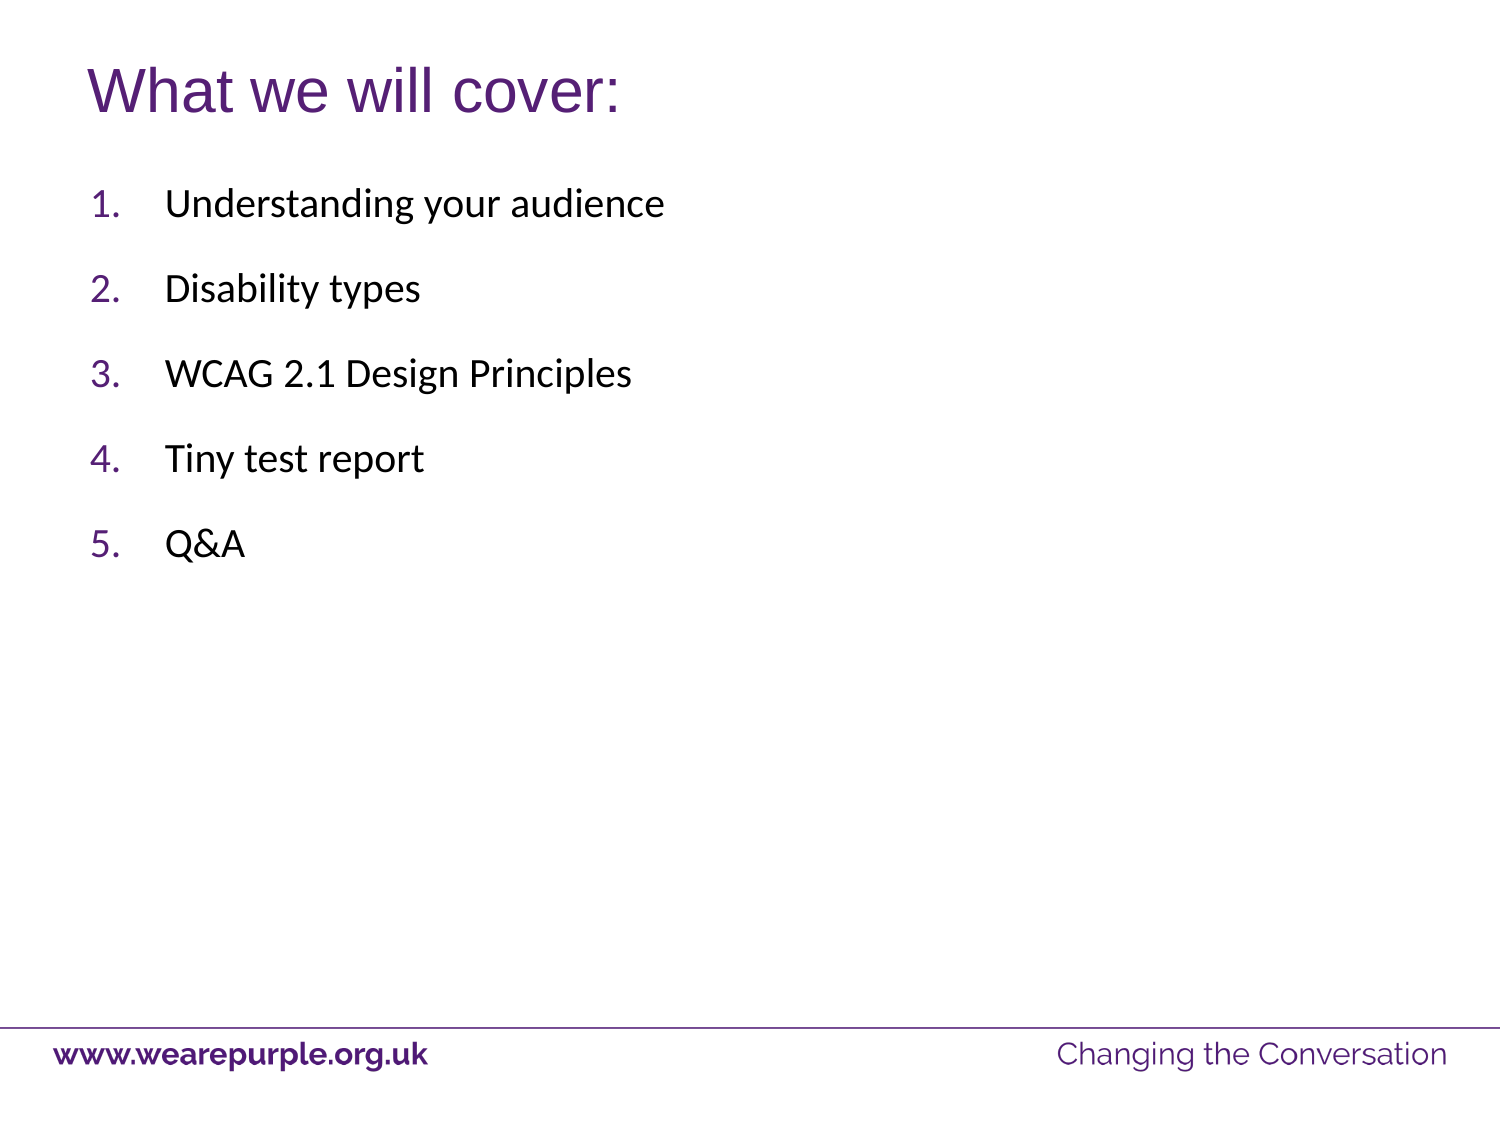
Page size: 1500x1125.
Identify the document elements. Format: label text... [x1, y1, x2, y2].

picture [0, 1003, 1500, 1093]
title What we will cover: [81, 41, 1338, 132]
list Understanding your audience Disability types WCAG 2.1 Design Principles Tiny test report Q&A [81, 132, 1419, 716]
